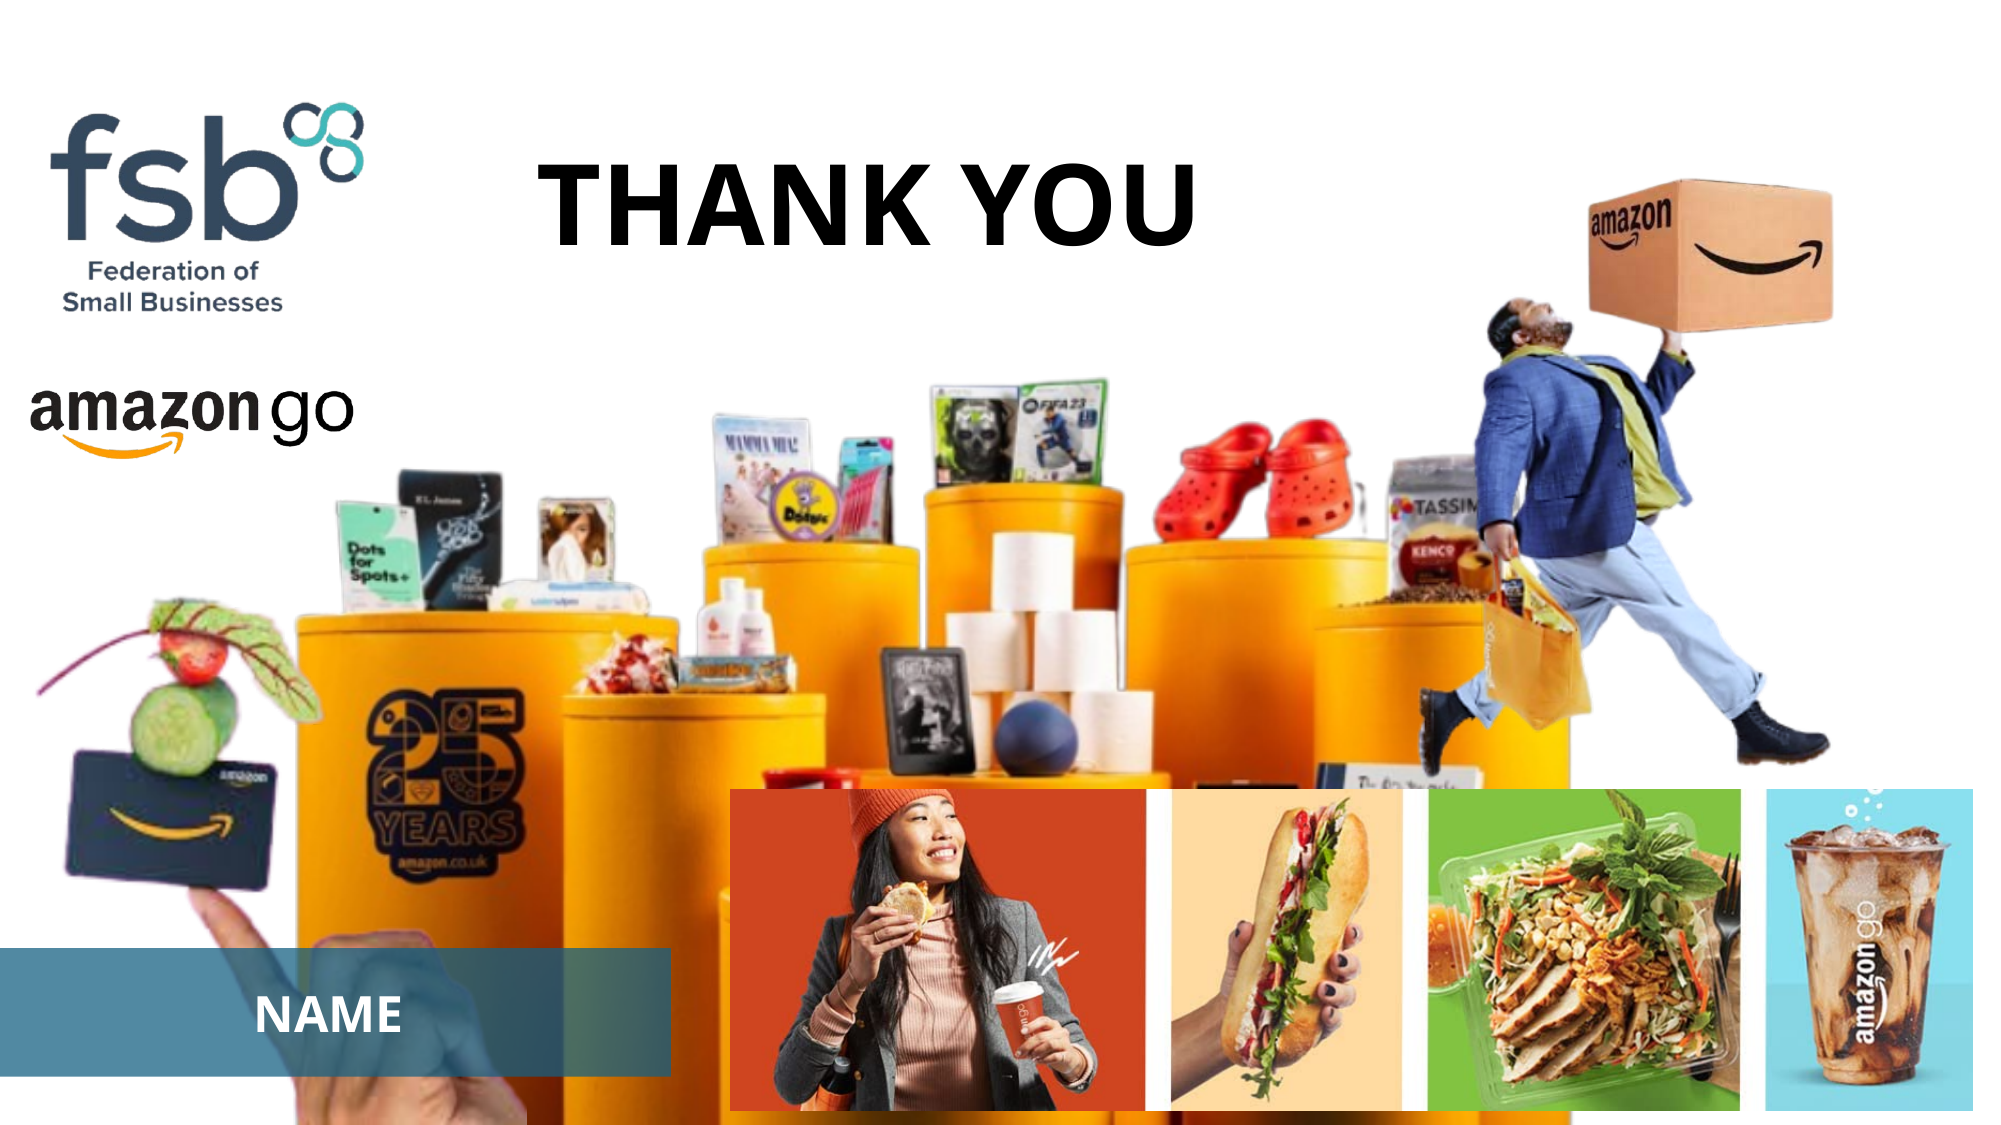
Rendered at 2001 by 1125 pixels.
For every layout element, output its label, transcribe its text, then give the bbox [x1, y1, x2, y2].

text_box THANK YOU [521, 125, 1248, 240]
picture [0, 34, 1974, 1125]
